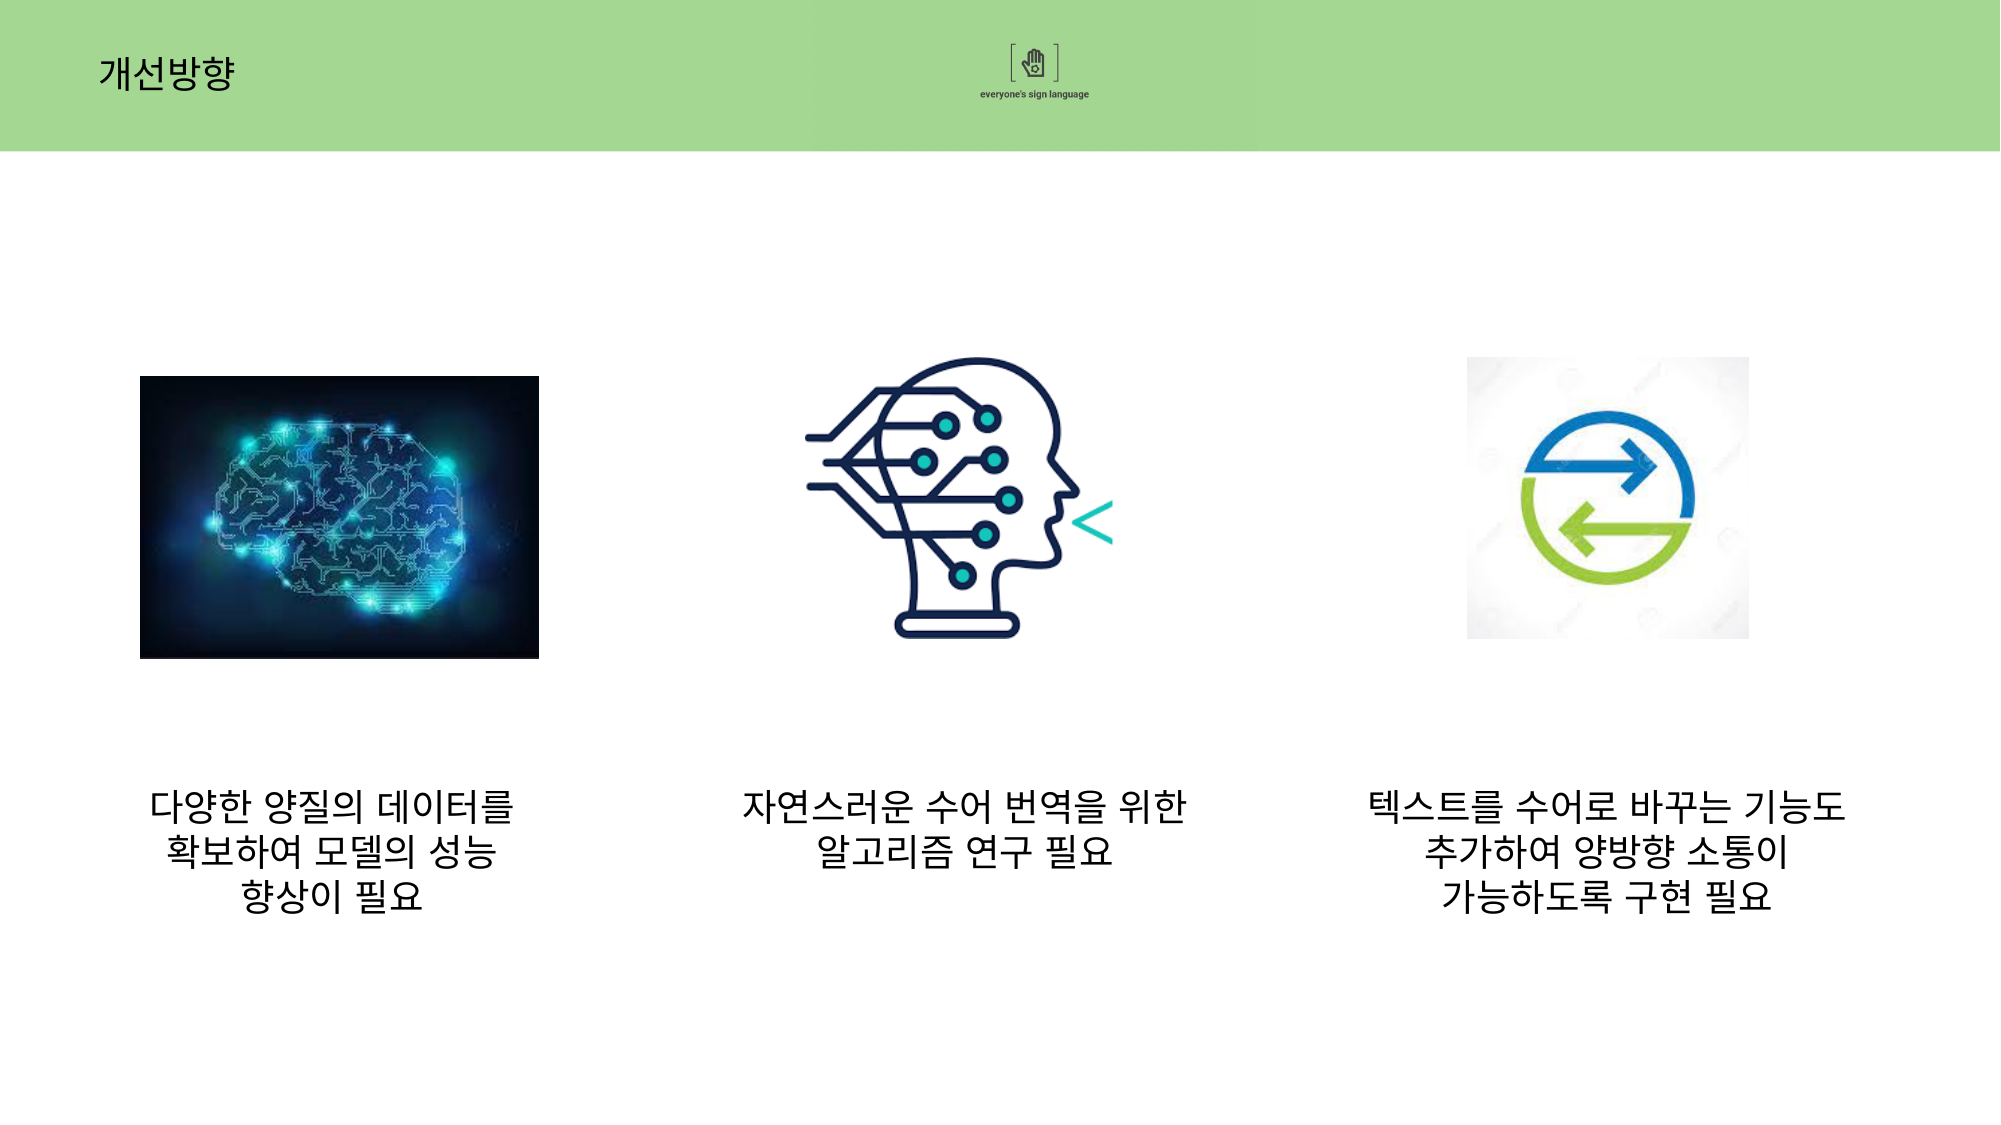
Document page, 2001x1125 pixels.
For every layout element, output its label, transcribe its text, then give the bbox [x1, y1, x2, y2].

text_box 자연스러운 수어 번역을 위한 알고리즘 연구 필요 [712, 776, 1219, 882]
text_box [1258, 0, 2000, 152]
text_box 개선방향 [83, 43, 254, 104]
picture [140, 376, 540, 659]
text_box 다양한 양질의 데이터를 확보하여 모델의 성능 향상이 필요 [125, 776, 539, 927]
text_box 텍스트를 수어로 바꾸는 기능도 추가하여 양방향 소통이 가능하도록 구현 필요 [1332, 776, 1883, 927]
text_box [0, 0, 811, 152]
picture [805, 357, 1126, 639]
picture [811, 0, 1258, 186]
picture [1467, 357, 1749, 639]
